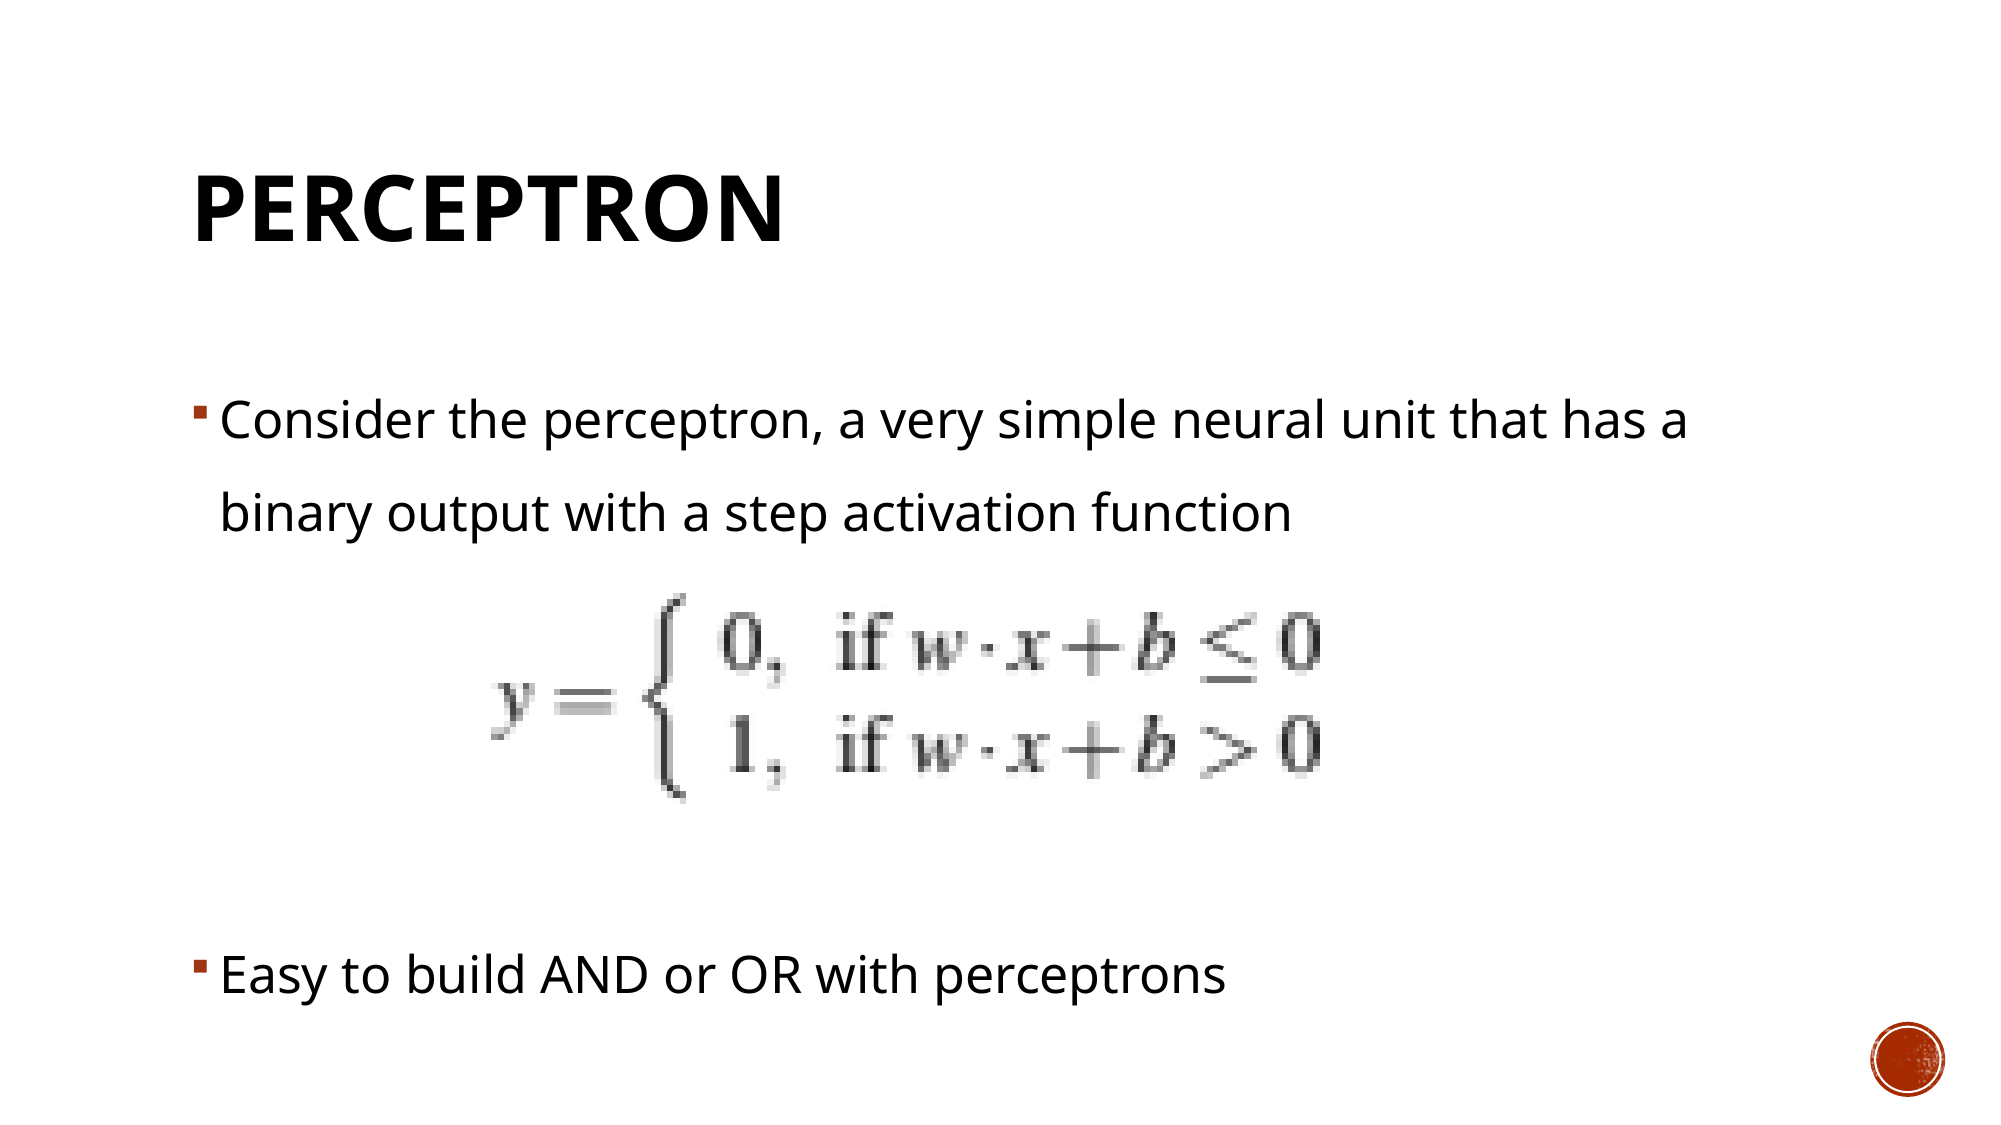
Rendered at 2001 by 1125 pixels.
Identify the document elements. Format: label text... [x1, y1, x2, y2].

picture [475, 558, 1326, 803]
title Perceptron [175, 79, 1826, 344]
list Consider the perceptron, a very simple neural unit that has a binary output with a step activation function Easy to build AND or OR with perceptrons [175, 348, 1826, 1013]
